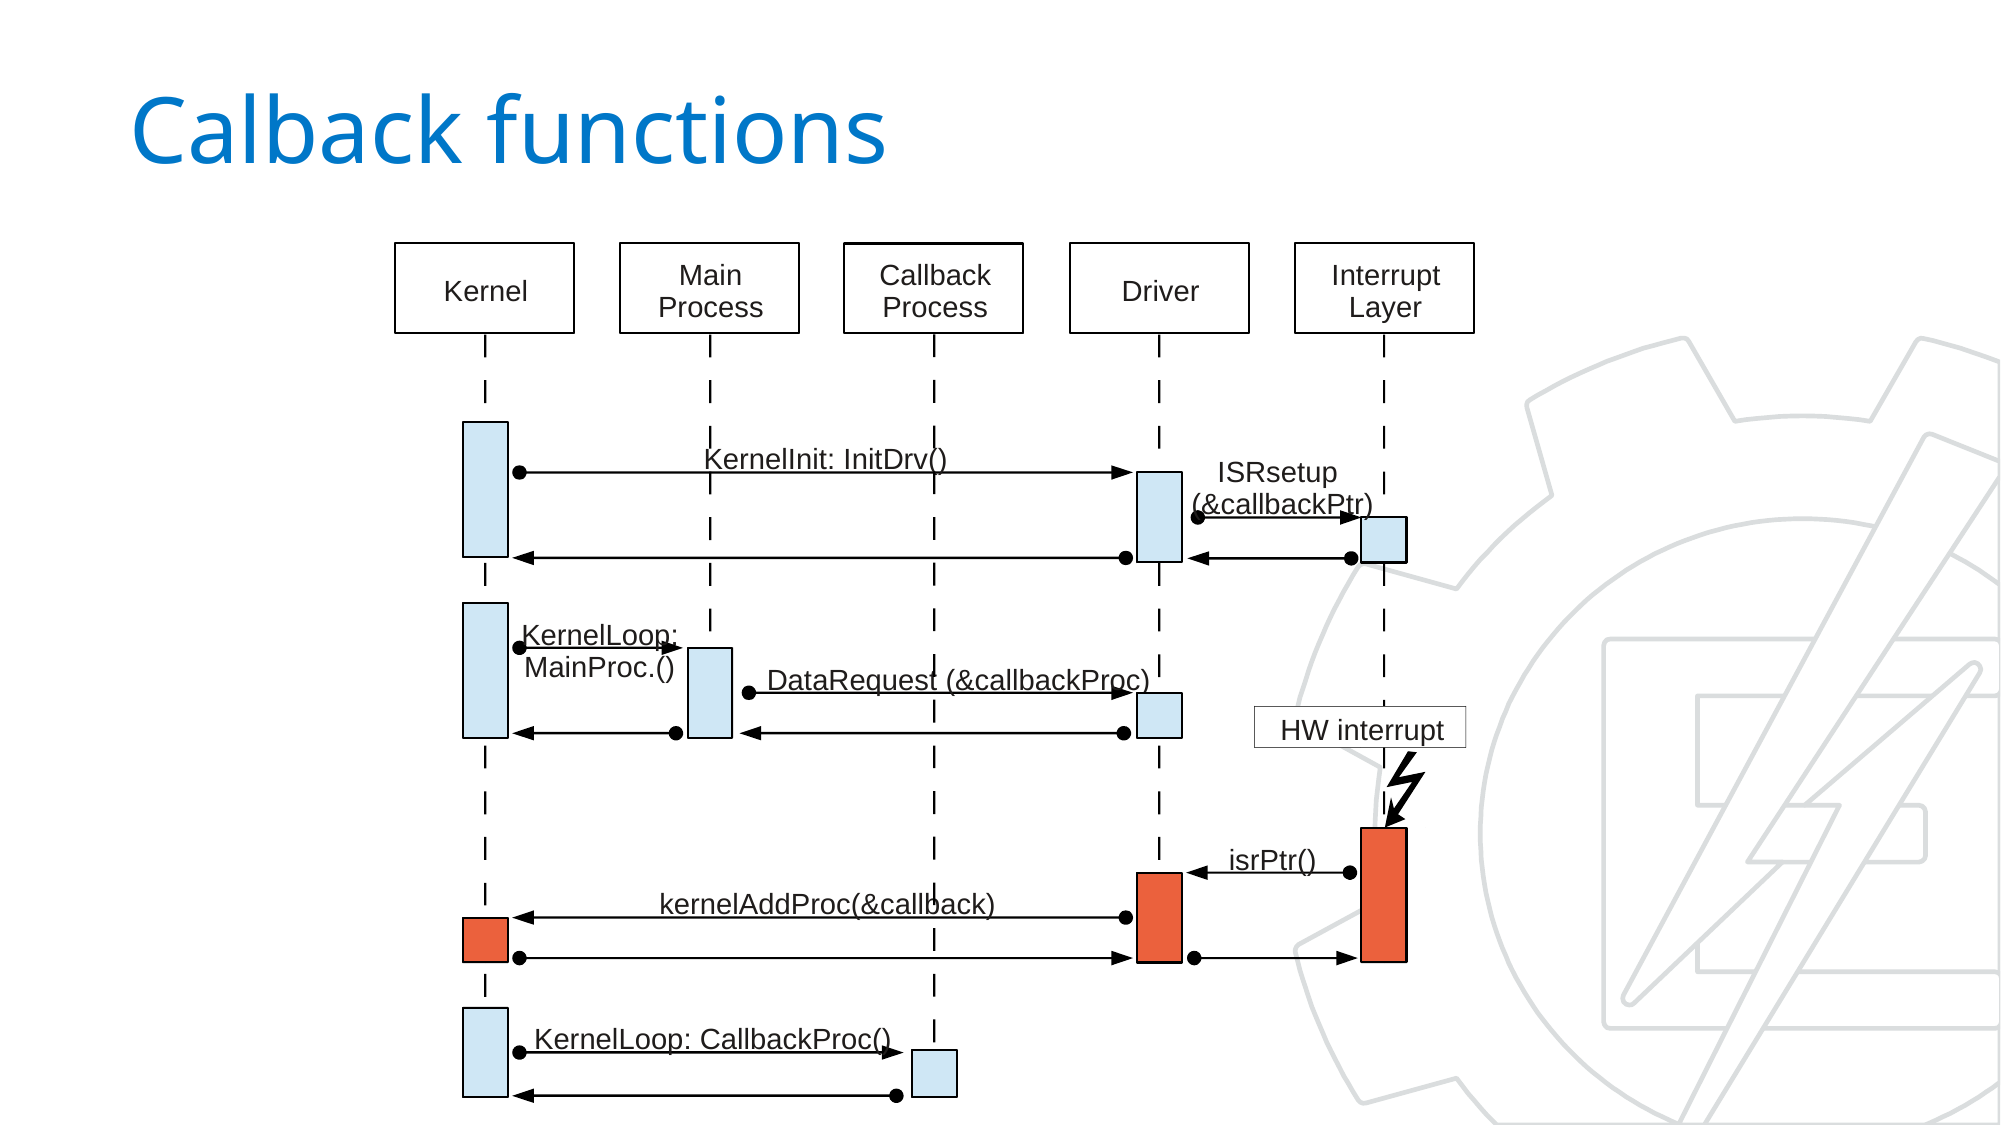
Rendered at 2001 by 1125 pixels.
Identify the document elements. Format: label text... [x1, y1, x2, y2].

title Calback functions [114, 36, 1886, 232]
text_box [394, 242, 1475, 1103]
